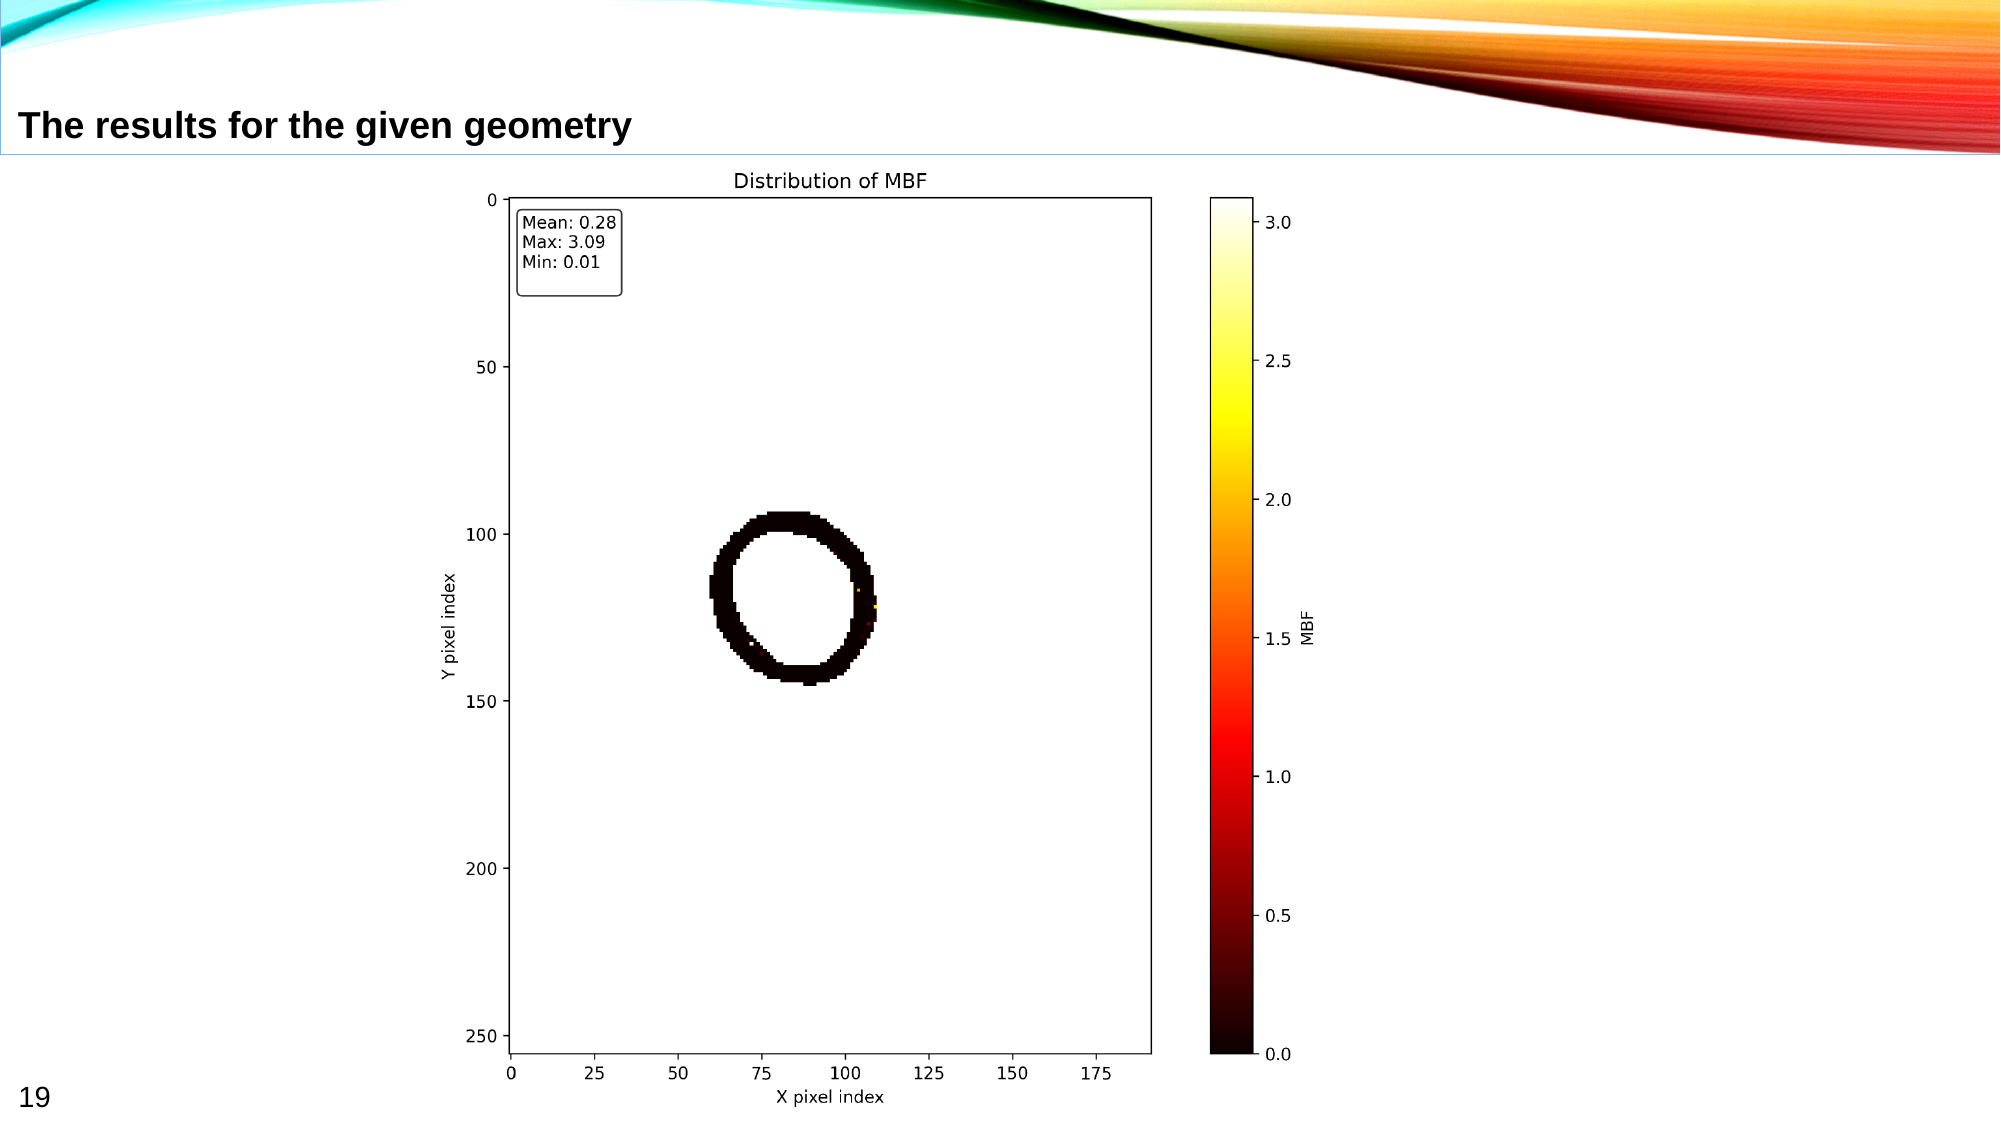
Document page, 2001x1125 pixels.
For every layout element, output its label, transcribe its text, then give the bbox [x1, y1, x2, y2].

picture [429, 160, 1327, 1118]
picture [0, 0, 2000, 155]
slide_number 19 [0, 1070, 66, 1119]
